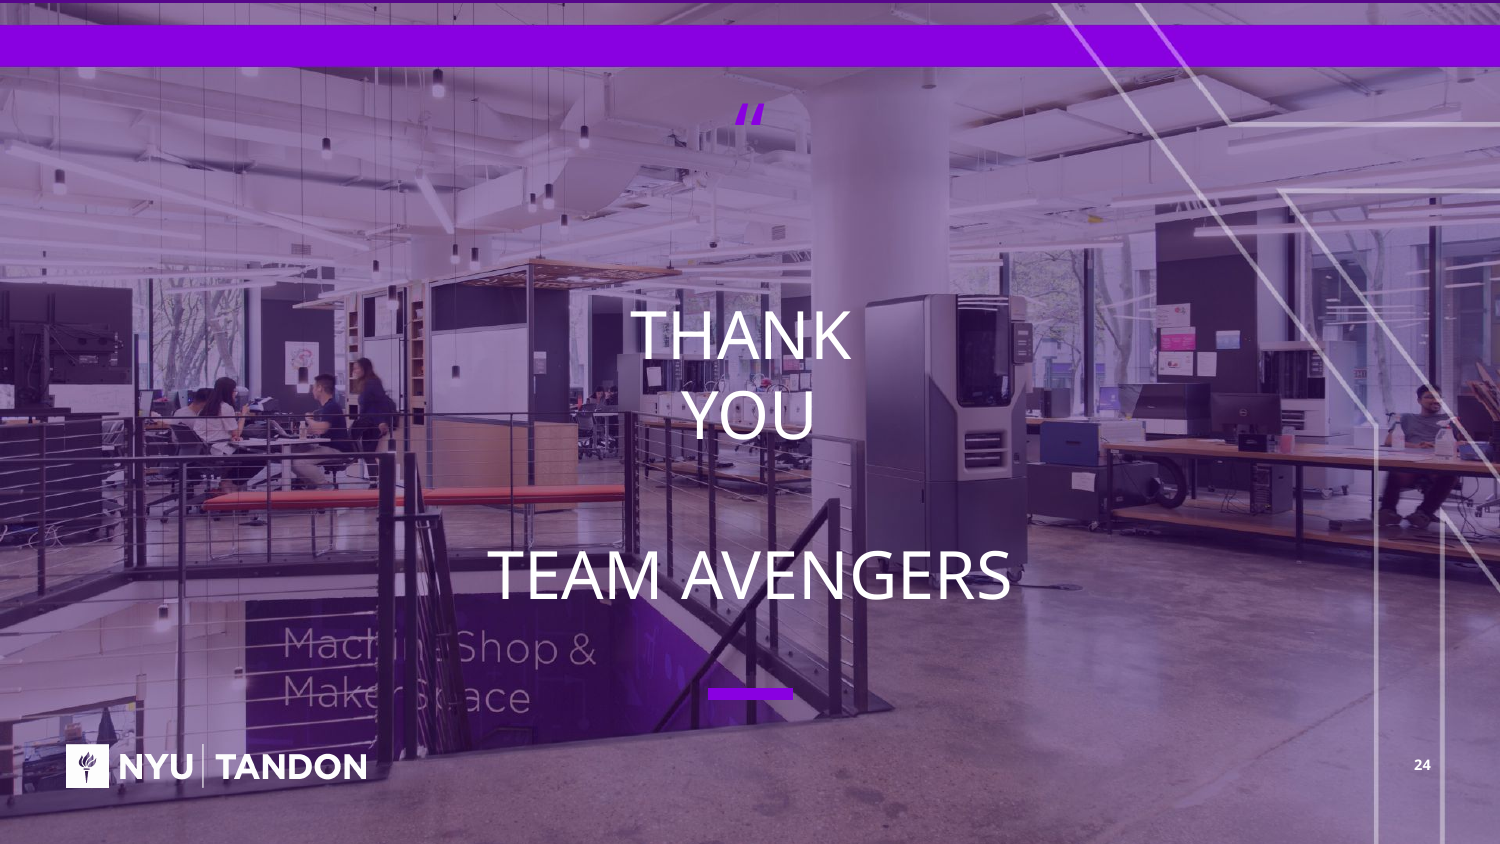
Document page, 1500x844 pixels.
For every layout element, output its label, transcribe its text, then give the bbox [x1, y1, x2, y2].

title THANK YOU TEAM AVENGERS [114, 278, 1386, 722]
picture [0, 3, 1500, 844]
